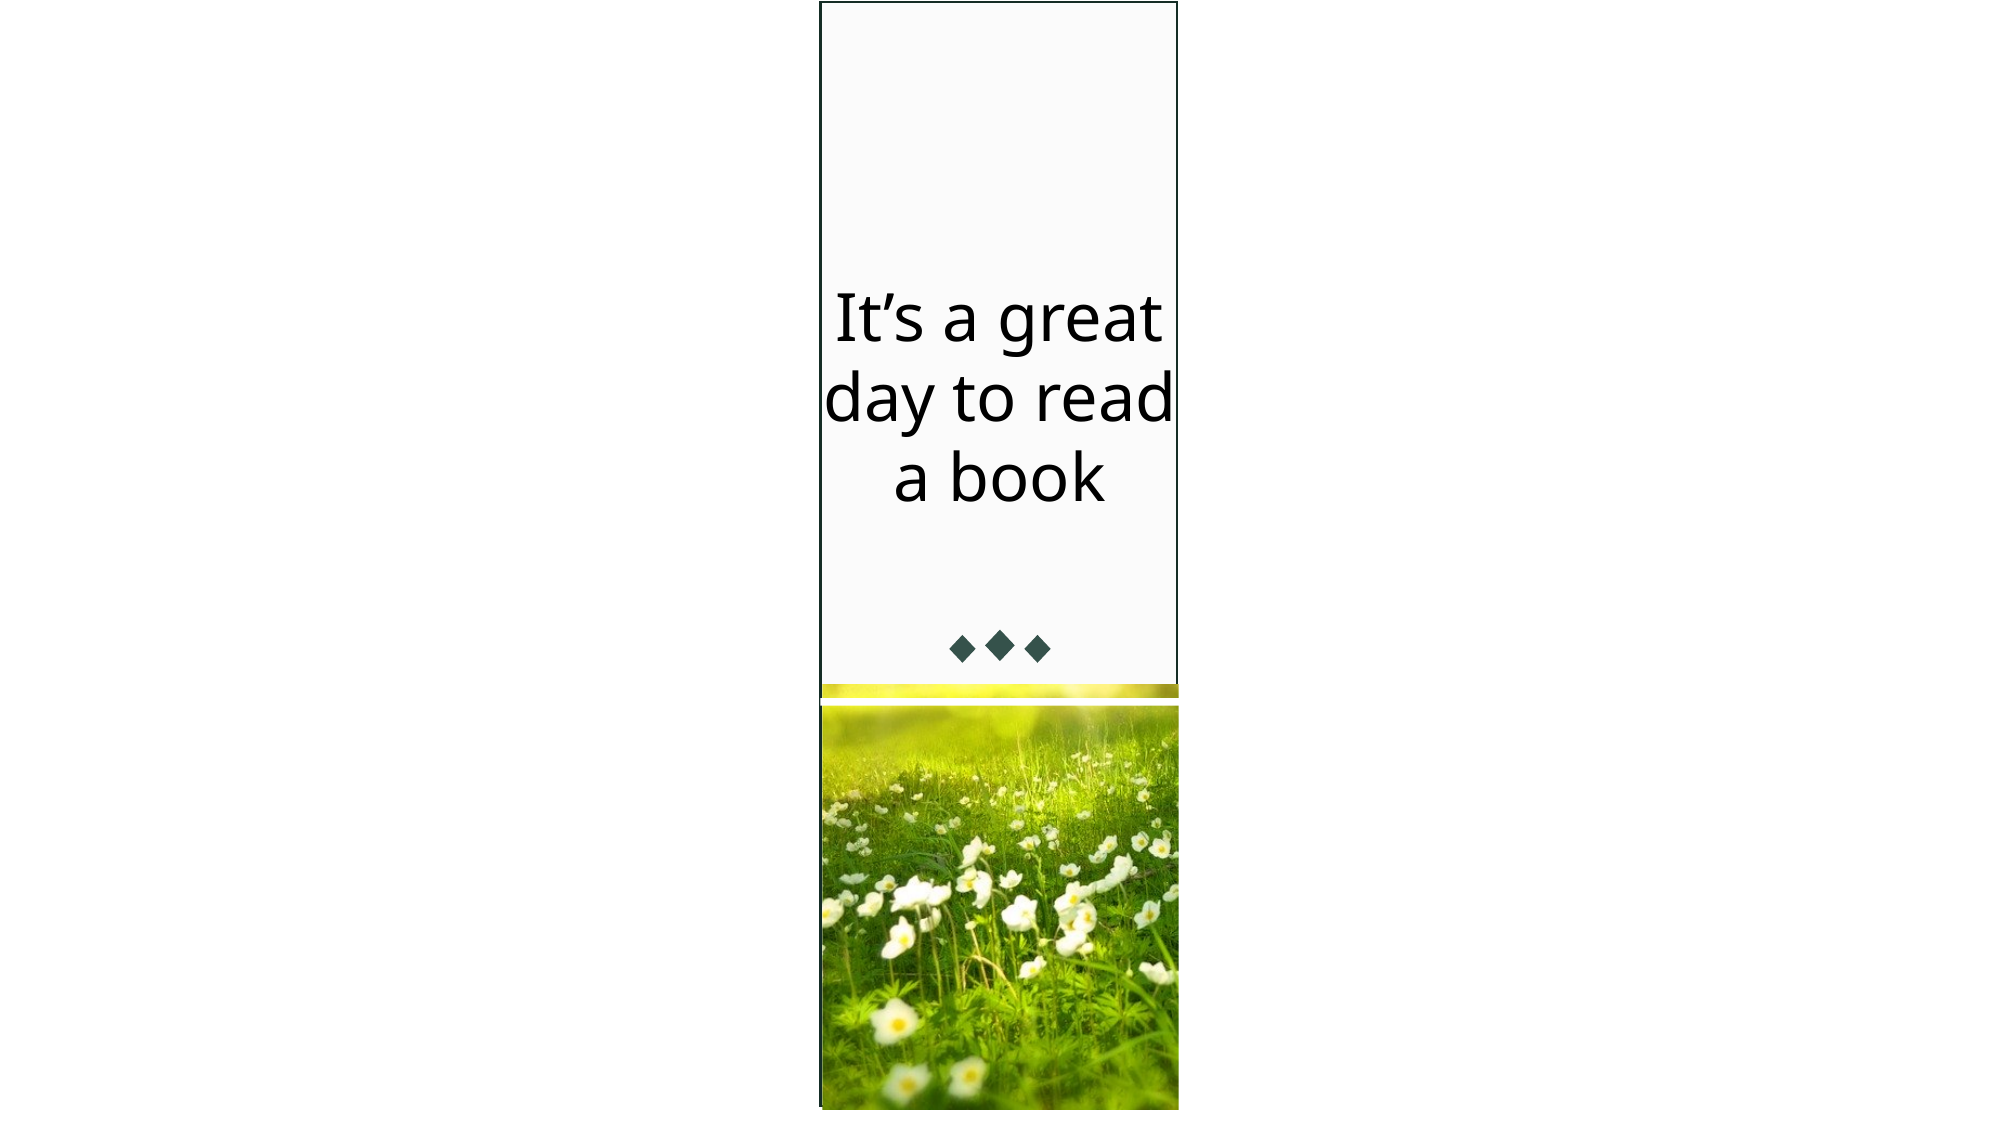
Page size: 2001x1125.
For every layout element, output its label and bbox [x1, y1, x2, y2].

text_box [803, 1, 1197, 1110]
